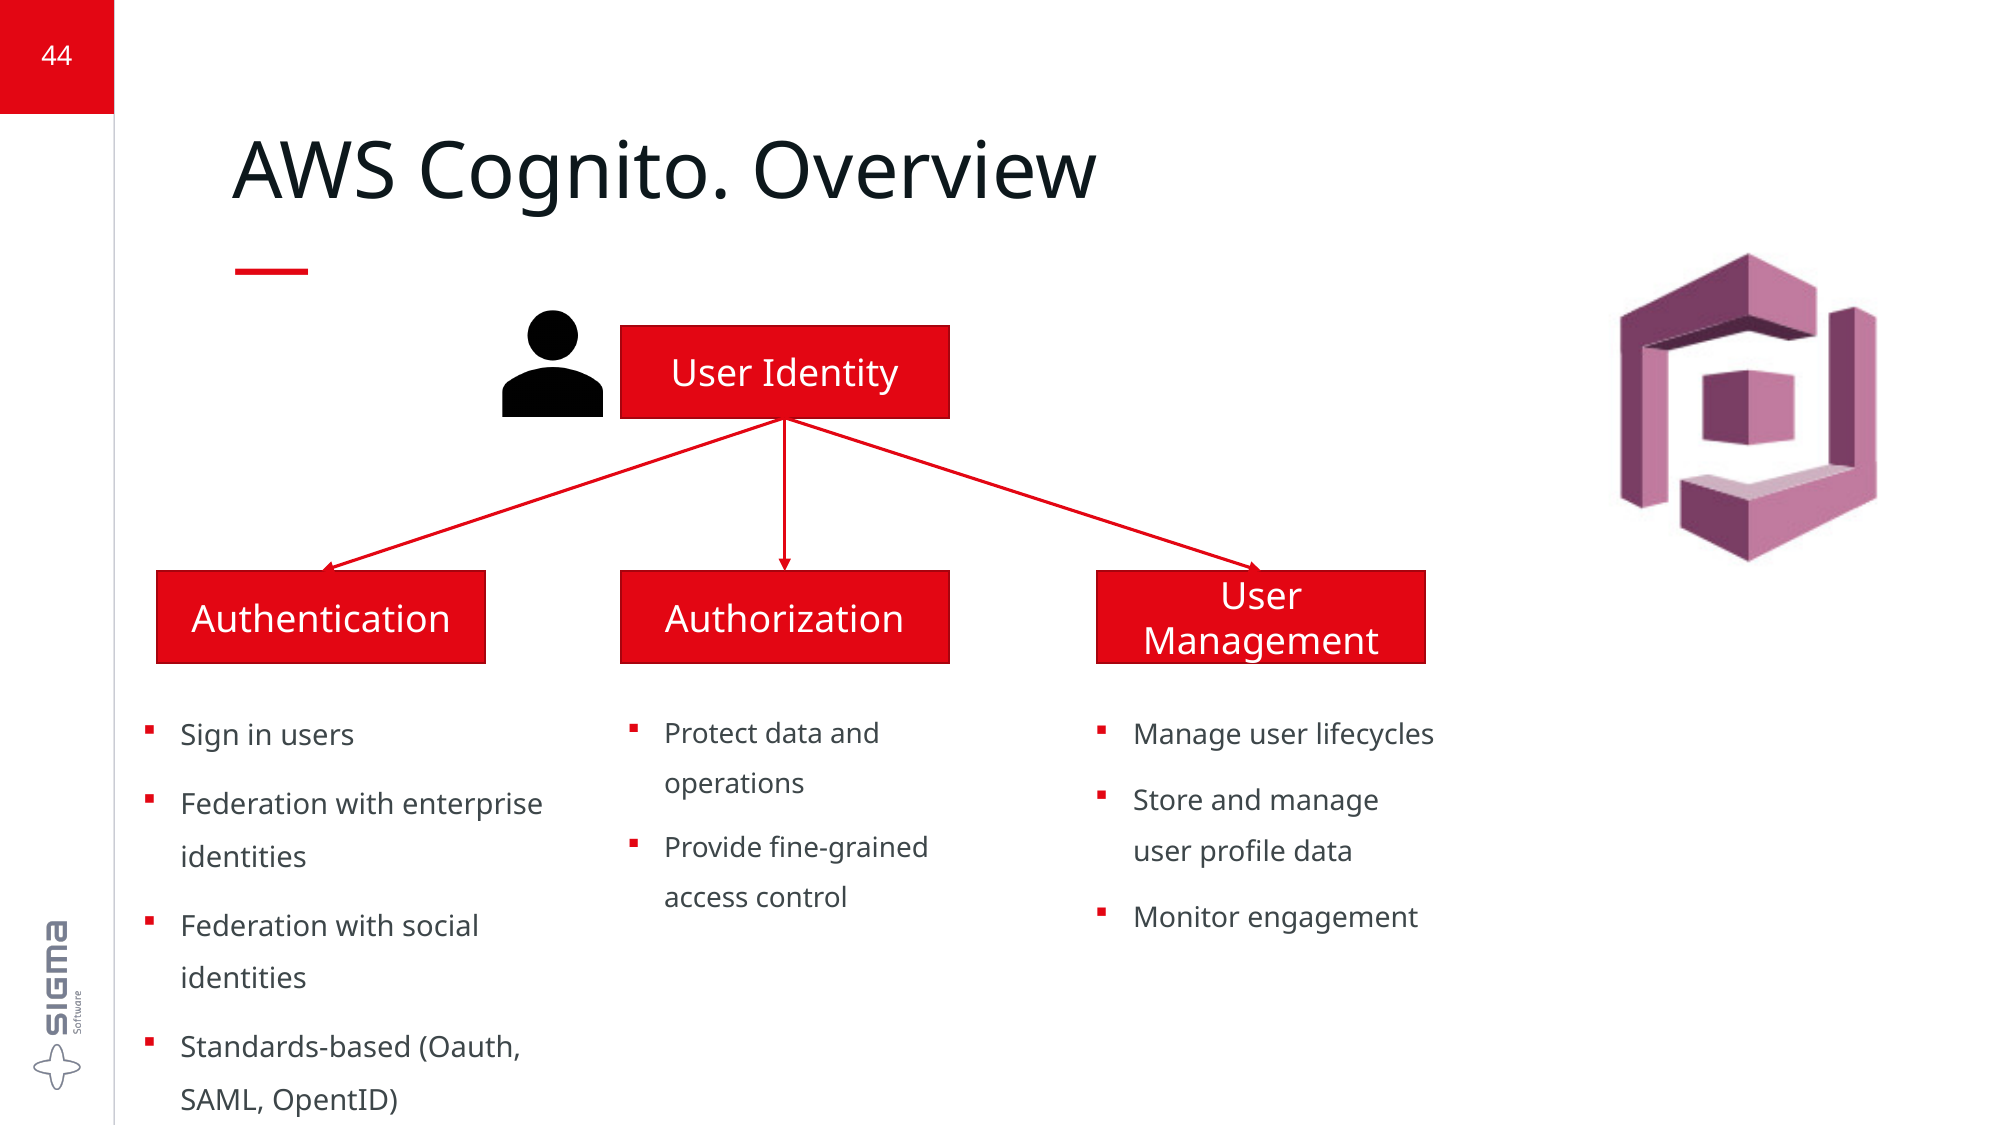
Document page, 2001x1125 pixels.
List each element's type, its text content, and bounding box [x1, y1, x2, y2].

text_box Protect data and operations Provide fine-grained access control [612, 691, 958, 958]
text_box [321, 417, 784, 572]
text_box Authorization [620, 572, 950, 664]
title AWS Cognito. Overview — [232, 119, 1886, 312]
text_box Manage user lifecycles Store and manage user profile data Monitor engagement [1080, 691, 1457, 958]
text_box Sign in users Federation with enterprise identities Federation with social identities Standards-based (Oauth, SAML, OpentID) [128, 691, 603, 1109]
picture [477, 288, 628, 417]
text_box User Identity [628, 325, 950, 417]
slide_number 44 [0, 0, 114, 114]
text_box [784, 417, 1262, 572]
picture [1535, 194, 1963, 622]
text_box User Management [1096, 570, 1426, 664]
picture [34, 922, 81, 1090]
text_box Authentication [156, 570, 486, 664]
